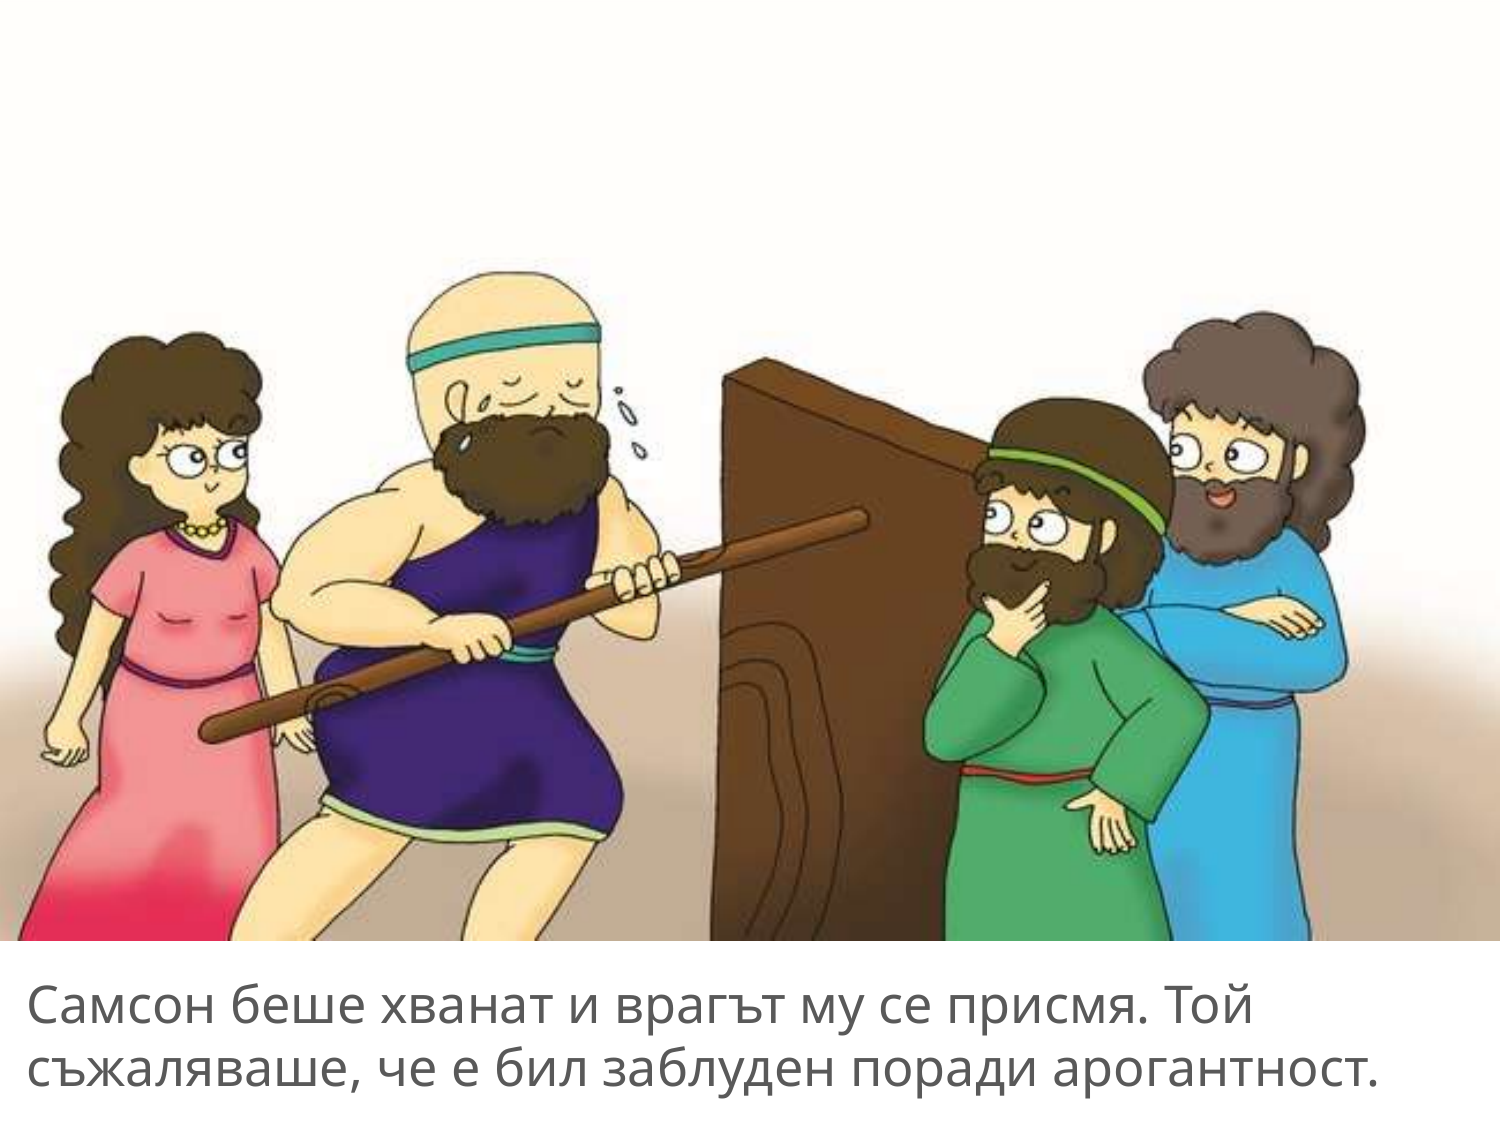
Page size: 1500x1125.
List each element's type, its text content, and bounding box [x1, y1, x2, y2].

picture [0, 0, 1500, 941]
text_box Самсон беше хванат и врагът му се присмя. Той съжаляваше, че е бил заблуден поради арогантност. [11, 964, 1498, 1104]
